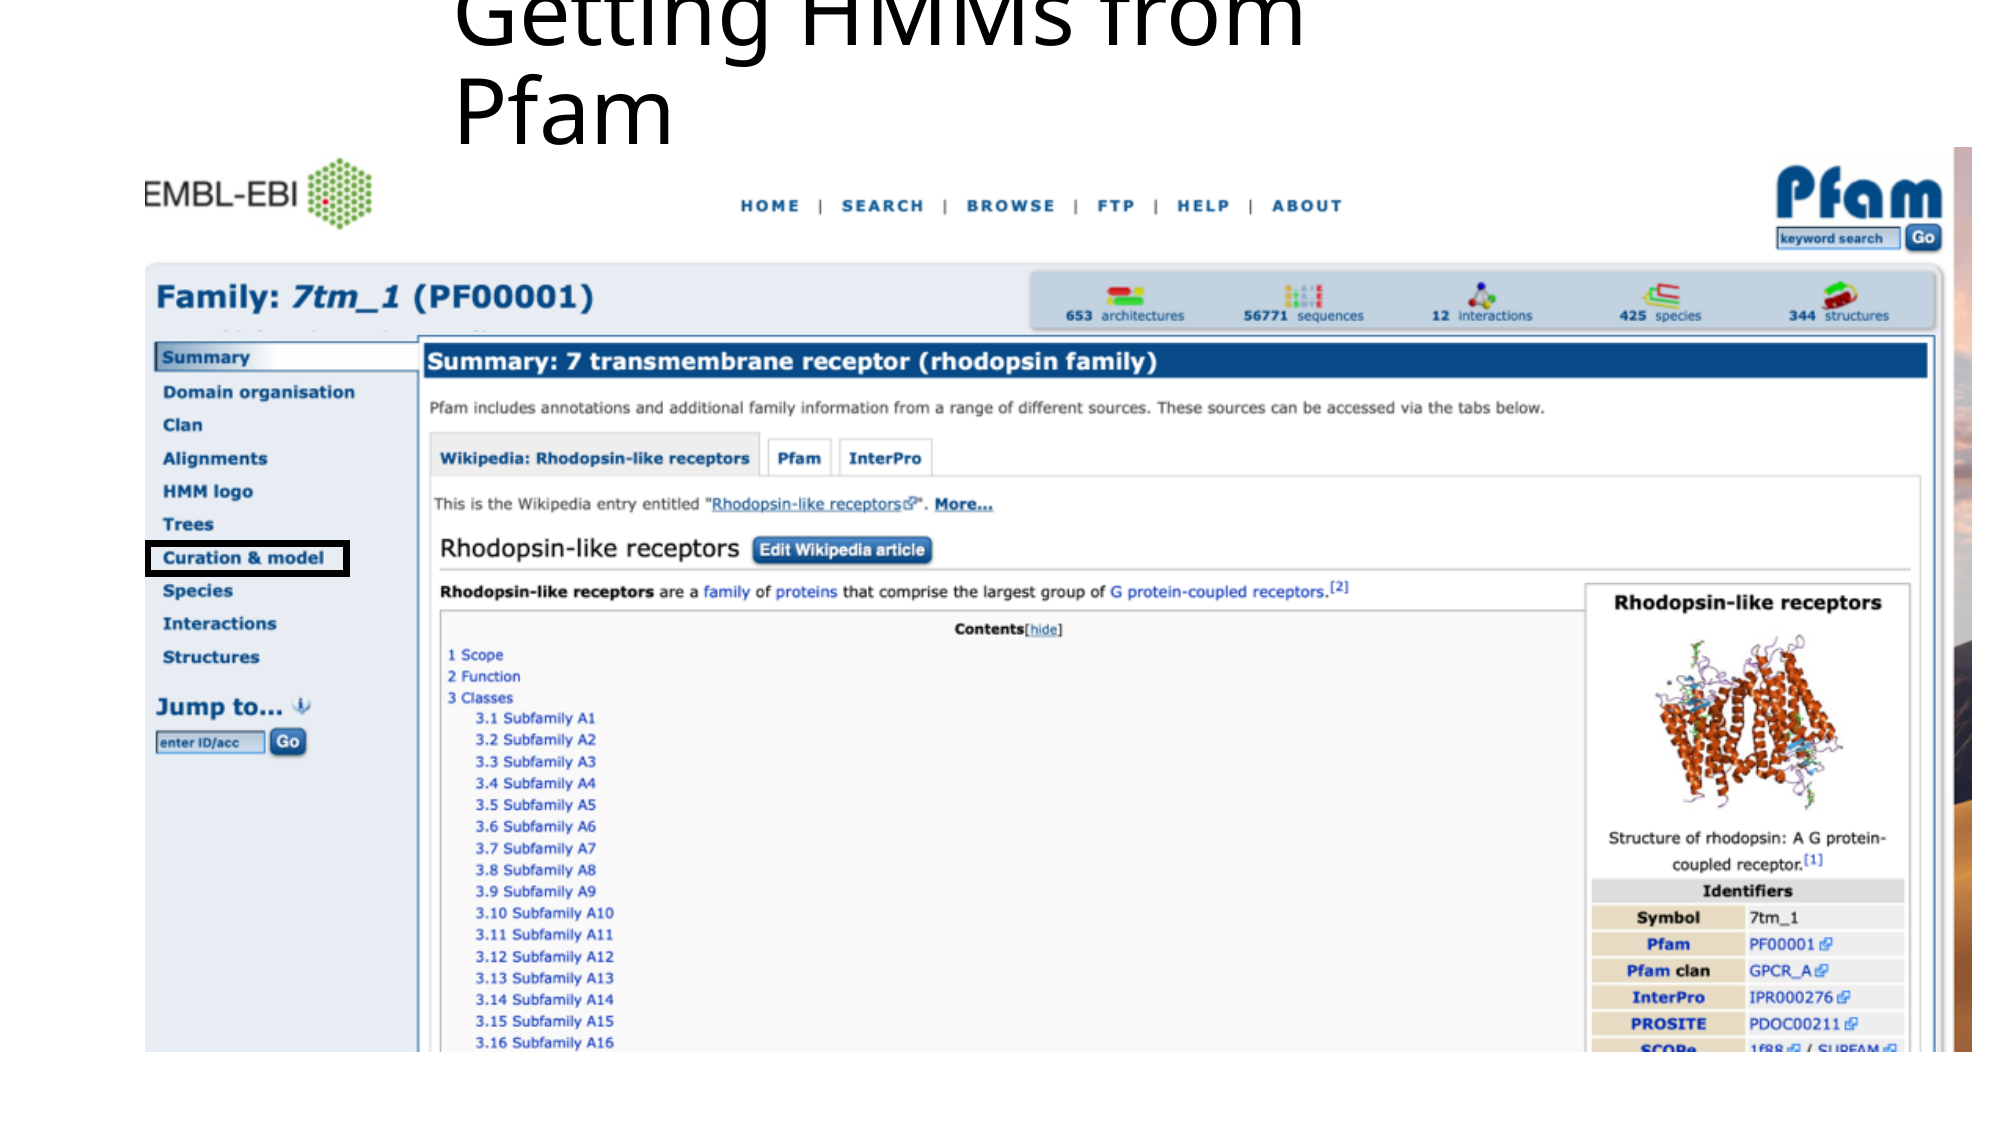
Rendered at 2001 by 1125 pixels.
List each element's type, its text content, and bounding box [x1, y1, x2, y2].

title Getting HMMs from Pfam [437, 0, 1513, 131]
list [145, 147, 1972, 1052]
